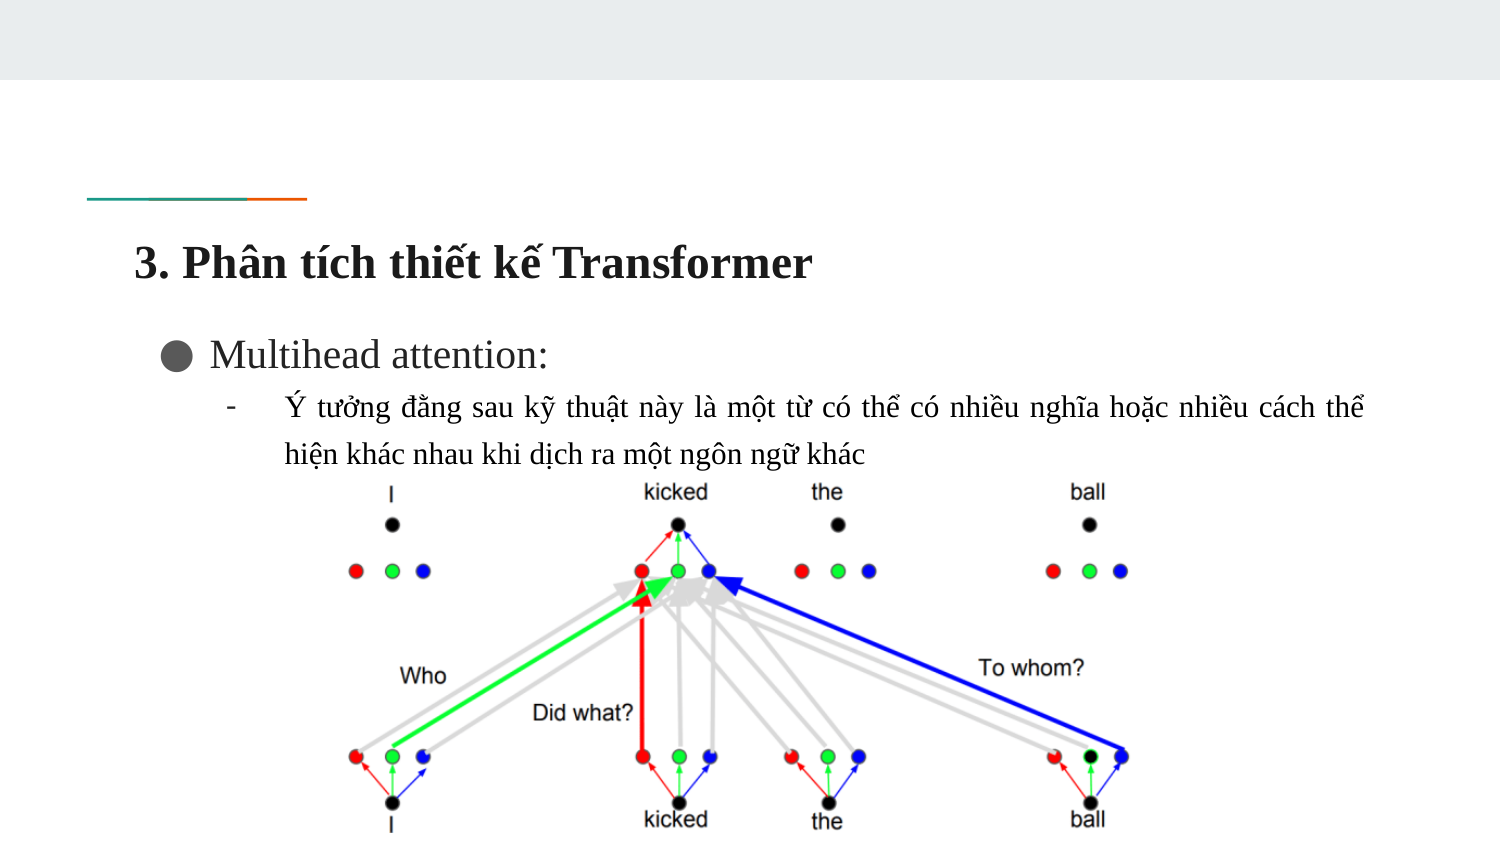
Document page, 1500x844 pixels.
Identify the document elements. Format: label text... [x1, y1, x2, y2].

picture [310, 472, 1190, 844]
title 3. Phân tích thiết kế Transformer [119, 216, 1381, 304]
list Multihead attention: Ý tưởng đằng sau kỹ thuật này là một từ có thể có nhiều nghĩa hoặc nhiều cách thể hiện khác nhau khi dịch ra một ngôn ngữ khác [119, 304, 1381, 844]
